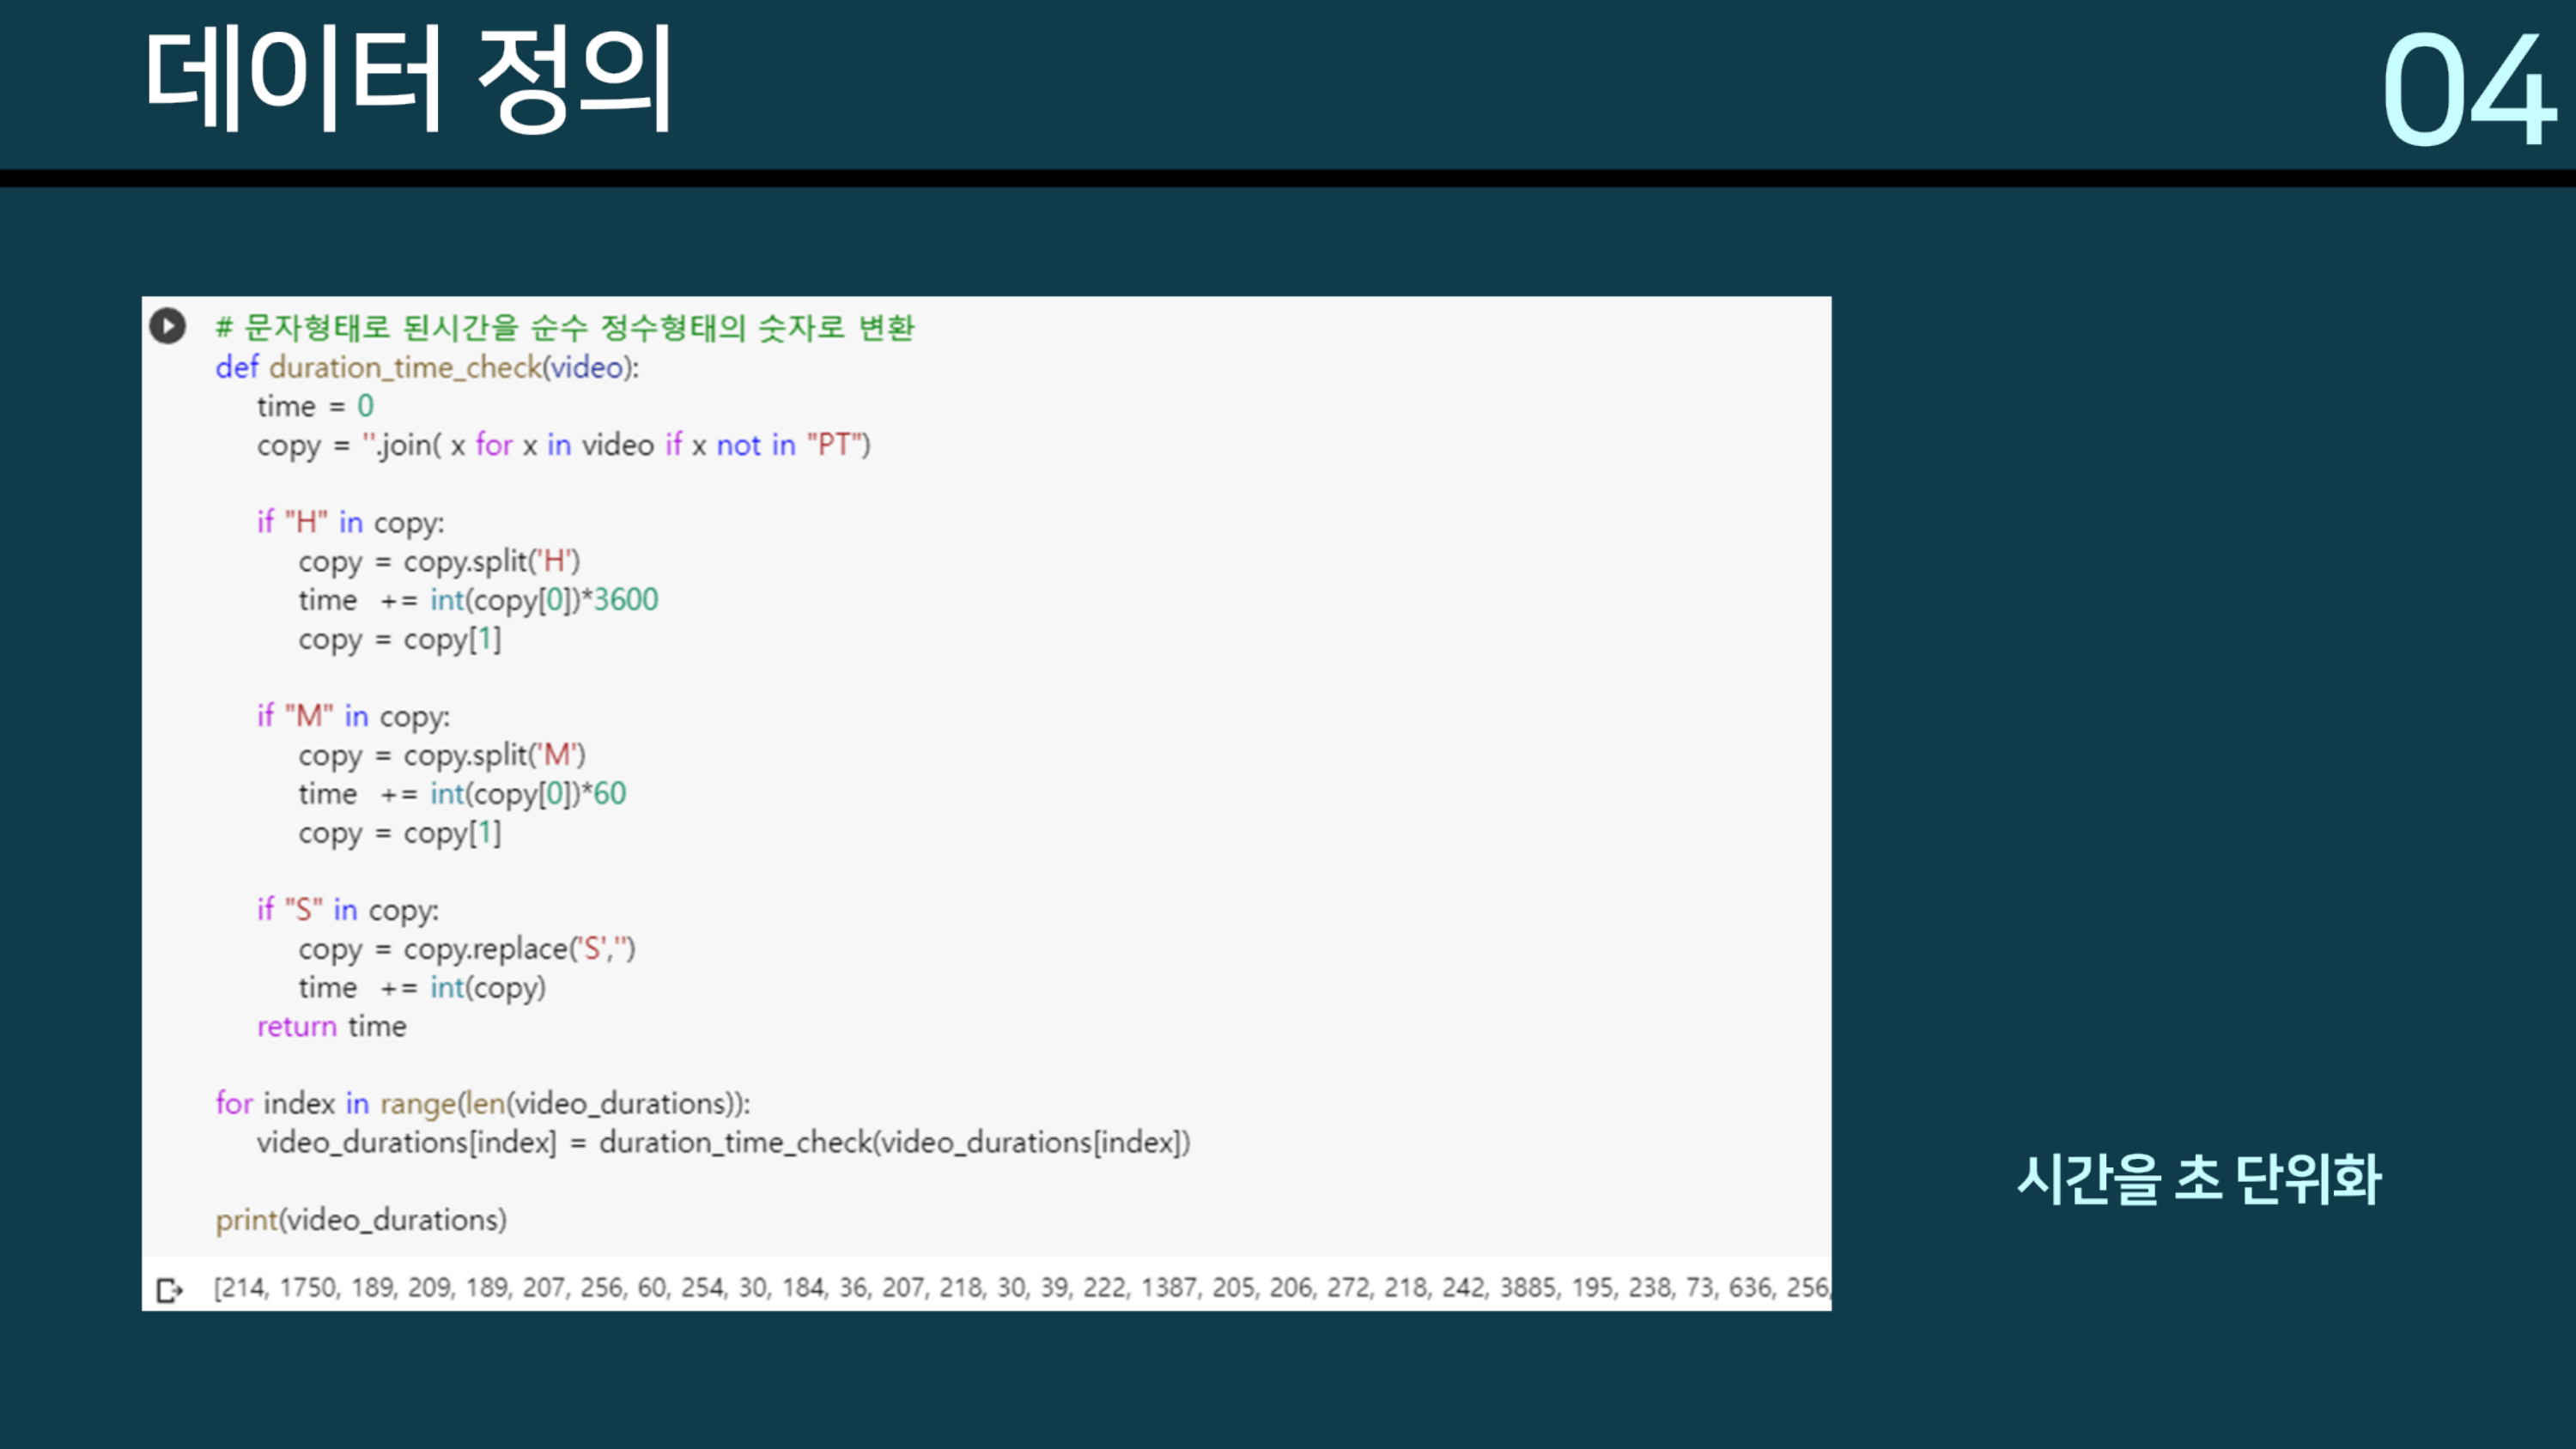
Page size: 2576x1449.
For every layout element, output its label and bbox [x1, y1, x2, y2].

picture [2007, 1133, 2408, 1232]
picture [123, 0, 722, 142]
text_box [141, 295, 1834, 1313]
text_box [0, 142, 2576, 214]
picture [2355, 0, 2576, 142]
